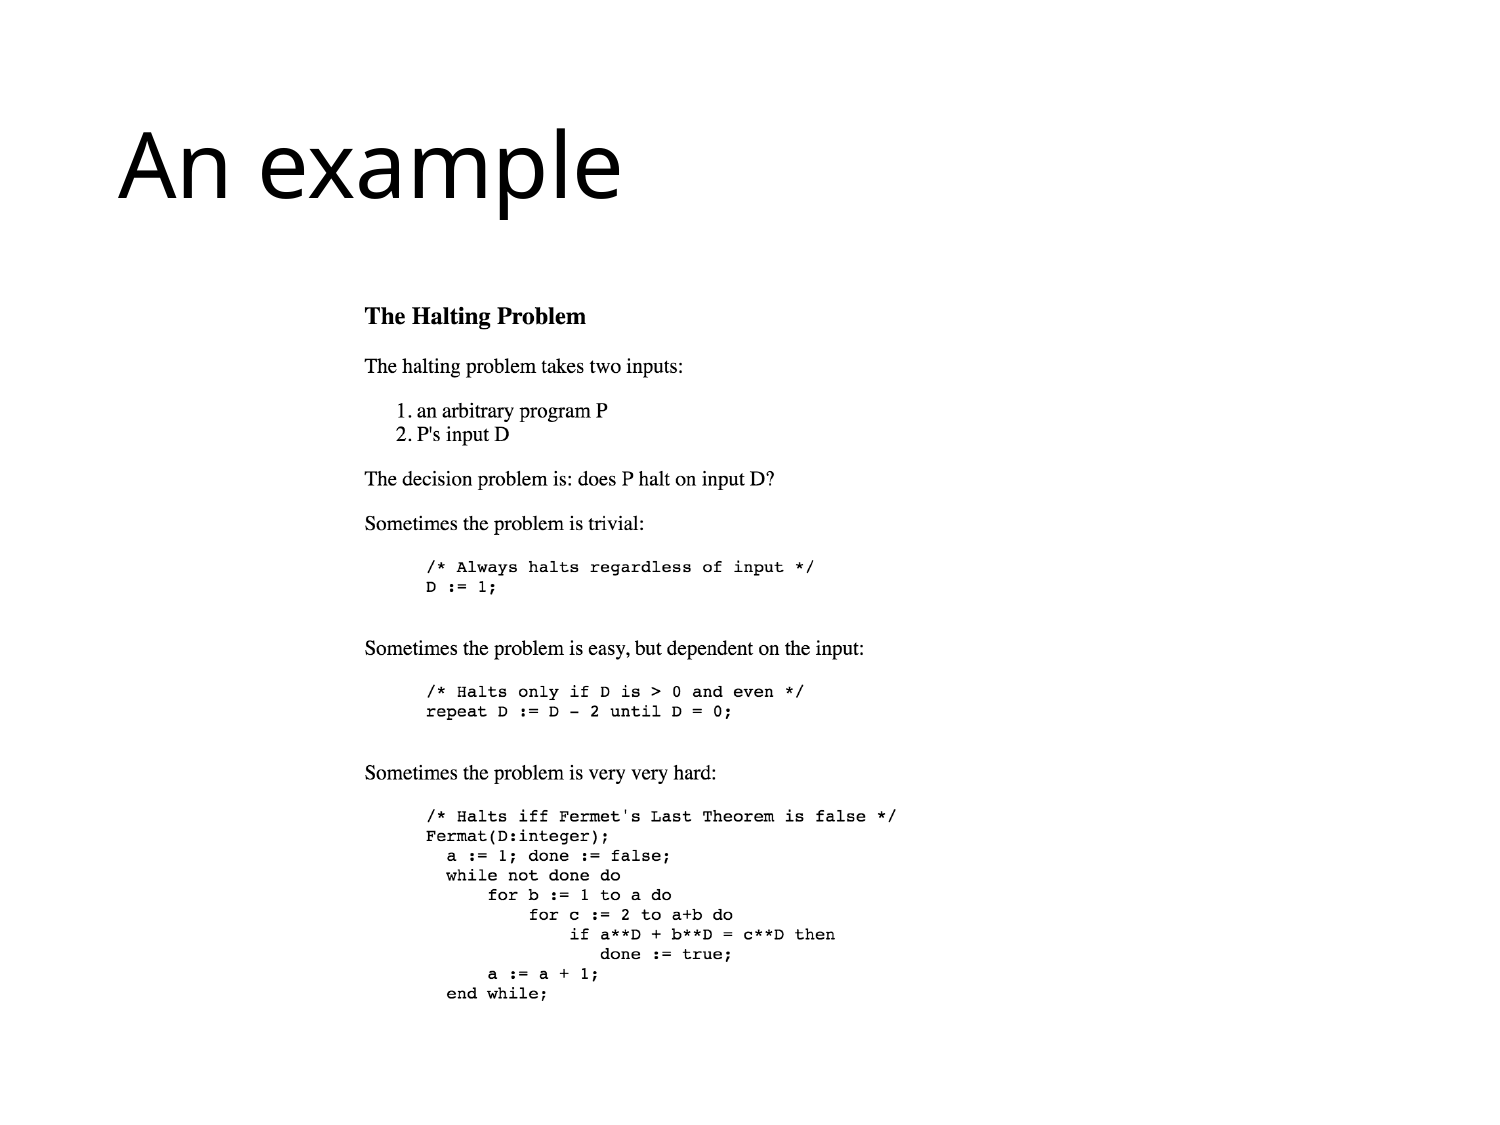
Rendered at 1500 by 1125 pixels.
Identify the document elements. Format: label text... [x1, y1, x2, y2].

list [355, 299, 1145, 1014]
title An example [103, 59, 1397, 278]
